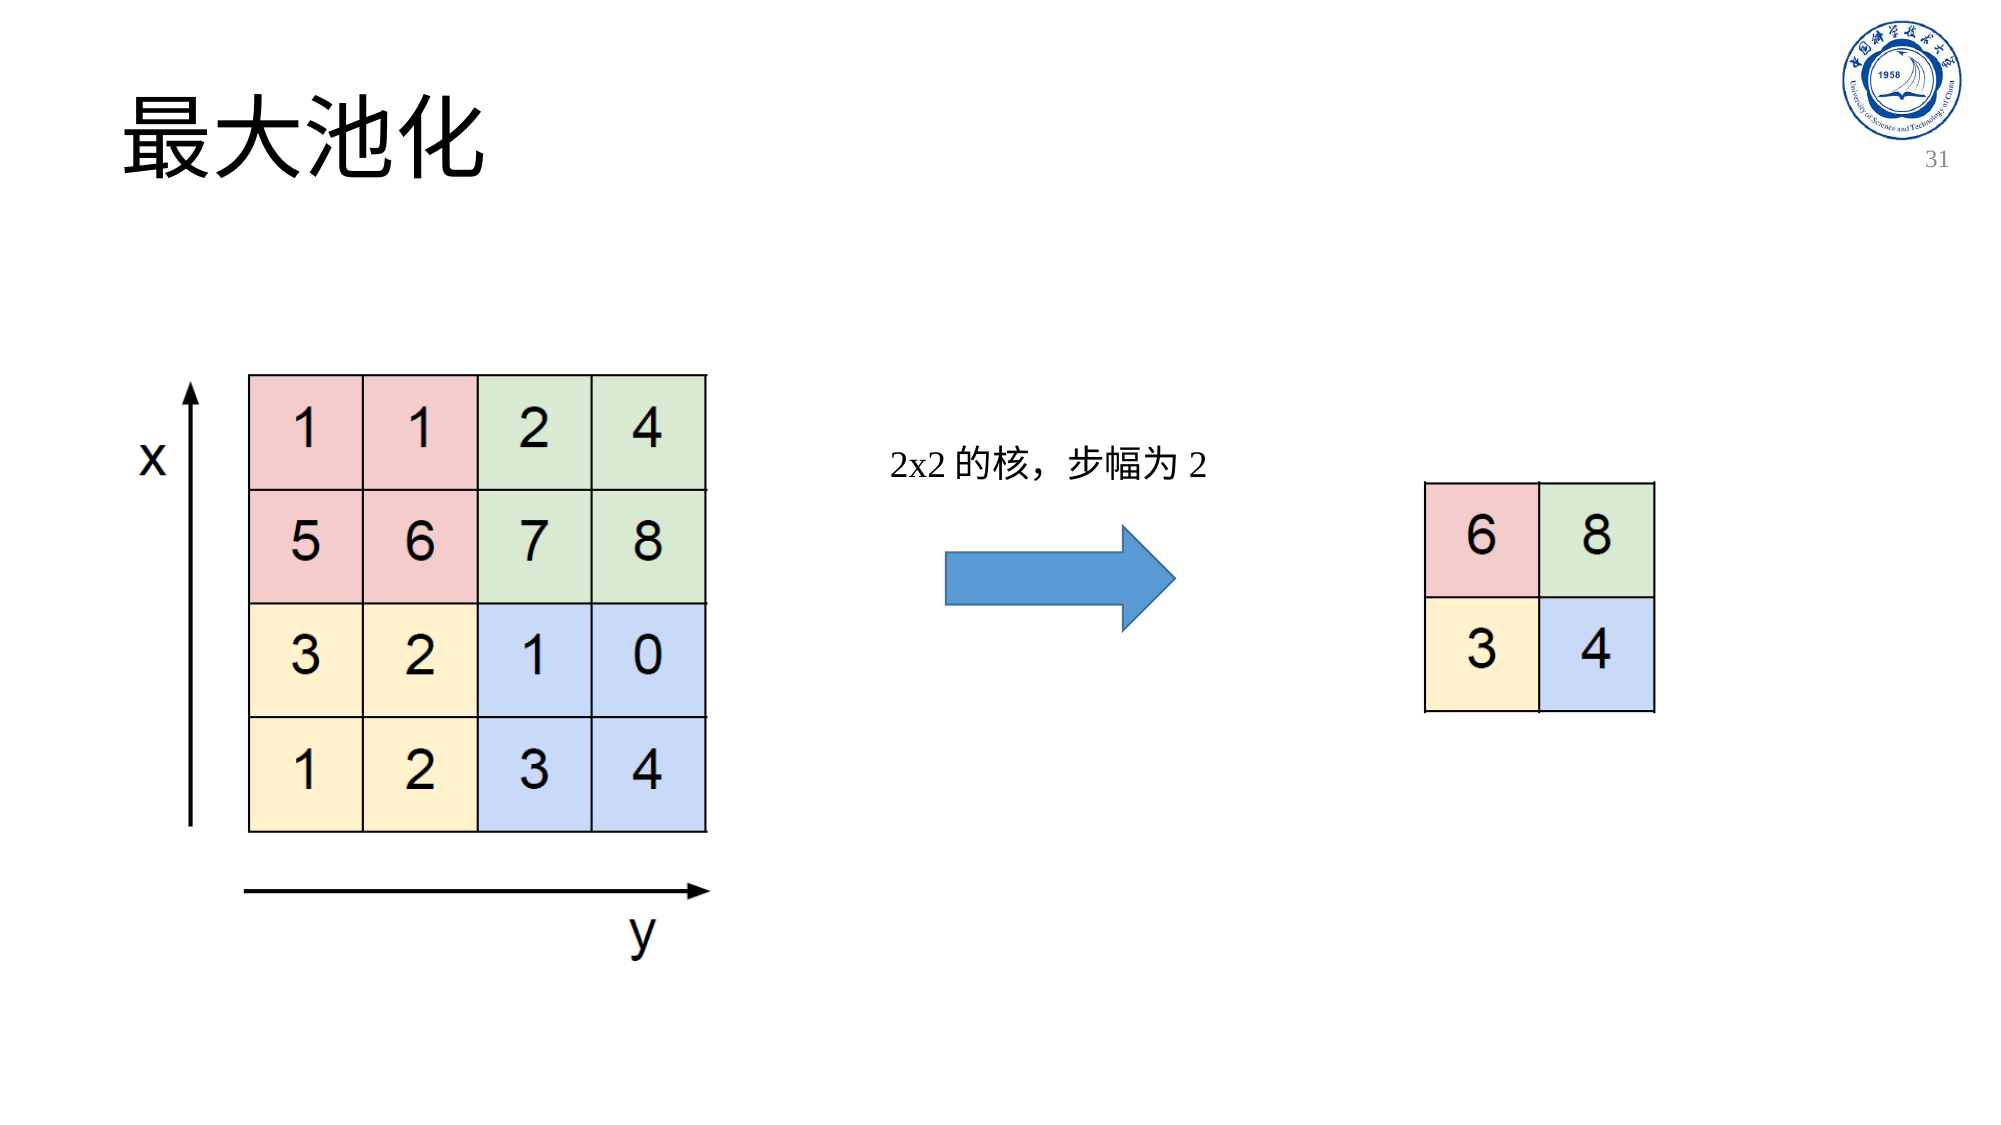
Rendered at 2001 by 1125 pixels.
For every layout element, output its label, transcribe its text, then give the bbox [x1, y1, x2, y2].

text_box [944, 523, 1177, 634]
picture [1839, 17, 1965, 127]
picture [130, 370, 742, 961]
title 最大池化 [105, 59, 1900, 223]
text_box 2x2的核，步幅为2 [875, 432, 1305, 493]
slide_number 31 [1514, 127, 1965, 188]
picture [1402, 449, 1668, 732]
